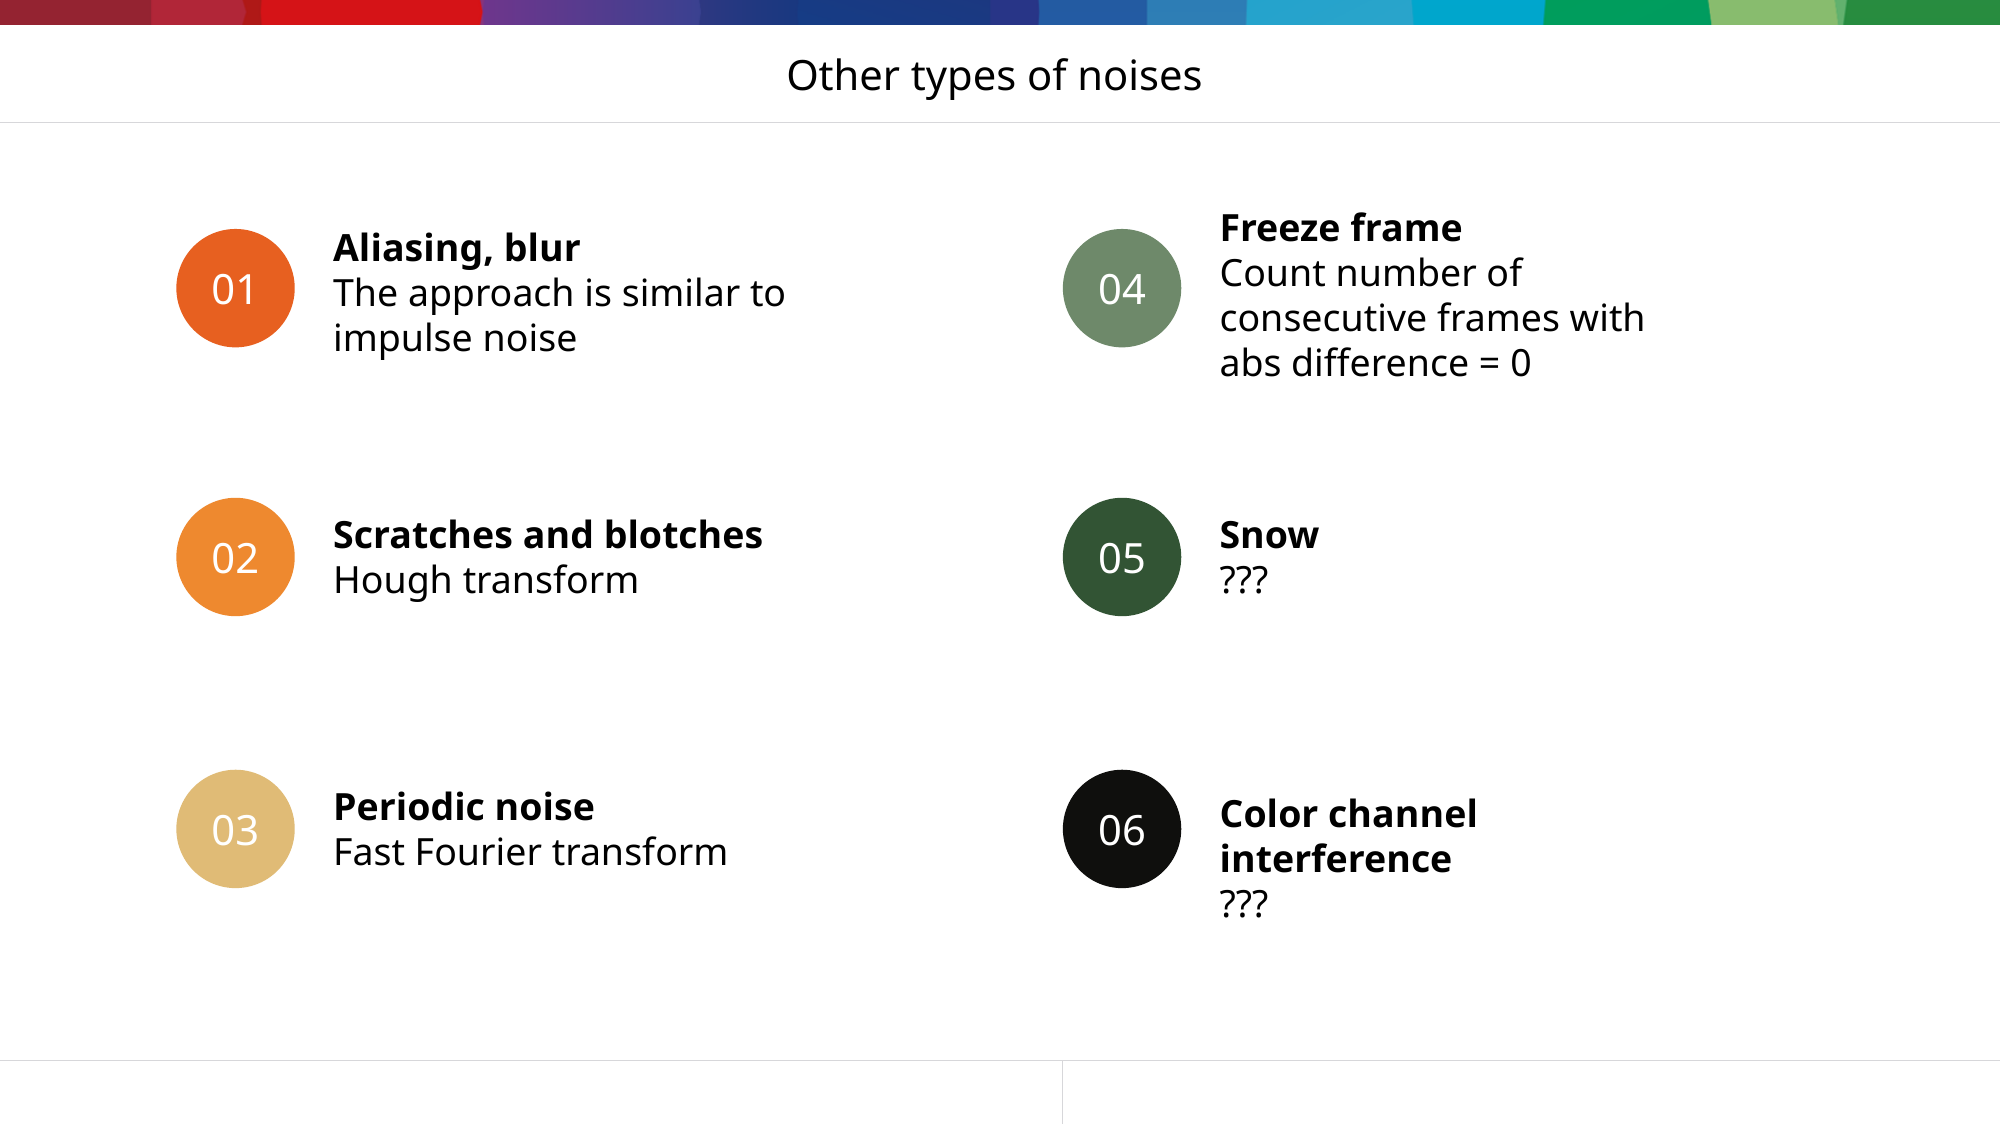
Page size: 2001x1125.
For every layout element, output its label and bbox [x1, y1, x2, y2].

text_box [0, 0, 2000, 1125]
